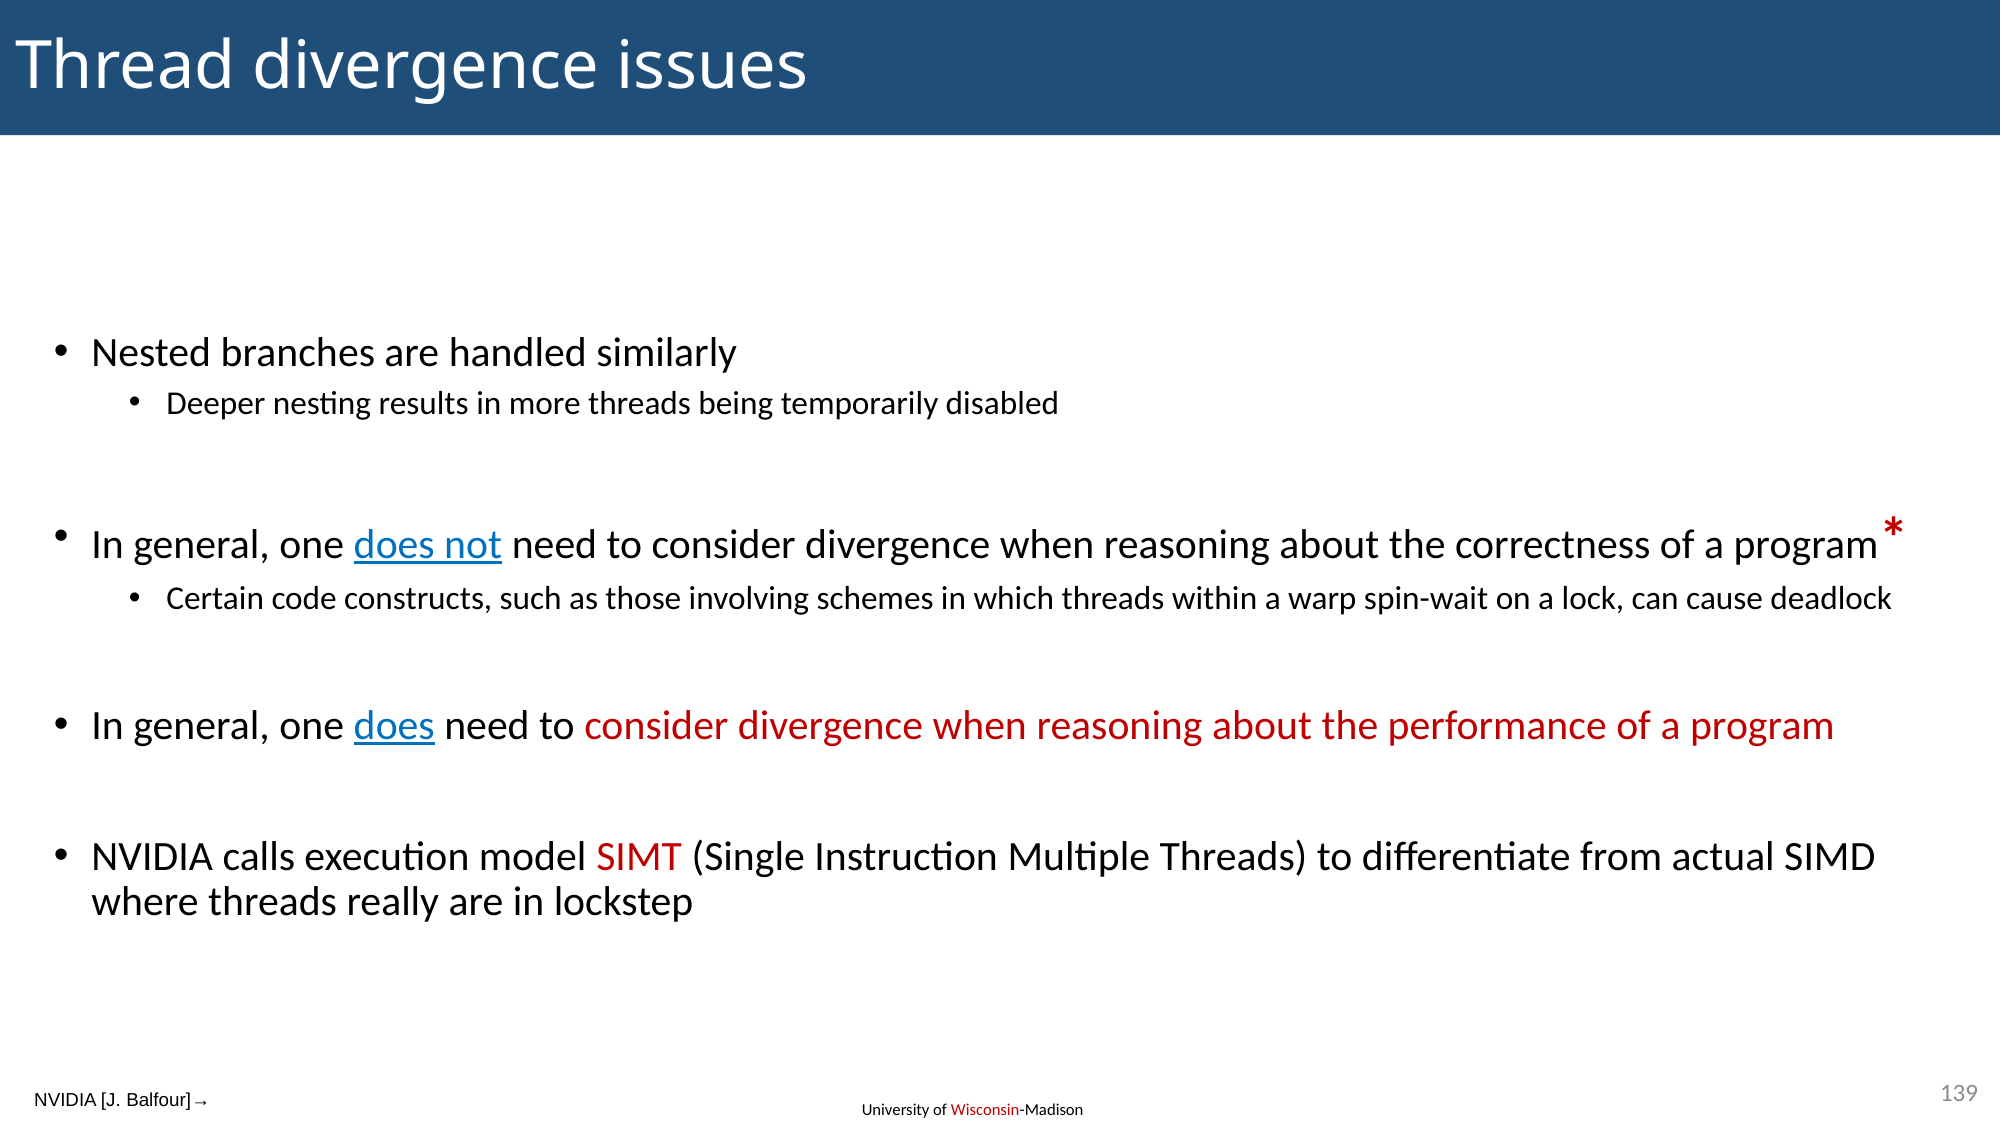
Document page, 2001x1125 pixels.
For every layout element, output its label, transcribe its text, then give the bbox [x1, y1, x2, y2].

list Nested branches are handled similarly Deeper nesting results in more threads being temporarily disabled In general, one does not need to consider divergence when reasoning about the correctness of a program* Certain code constructs, such as those involving schemes in which threads within a warp spin-wait on a lock, can cause deadlock In general, one does need to consider divergence when reasoning about the performance of a program NVIDIA calls execution model SIMT (Single Instruction Multiple Threads) to differentiate from actual SIMD where threads really are in lockstep [39, 322, 1961, 1004]
title Thread divergence issues [0, 0, 2000, 136]
slide_number 139 [1879, 1069, 1994, 1114]
text_box NVIDIA [J. Balfour]→ [19, 1080, 225, 1118]
